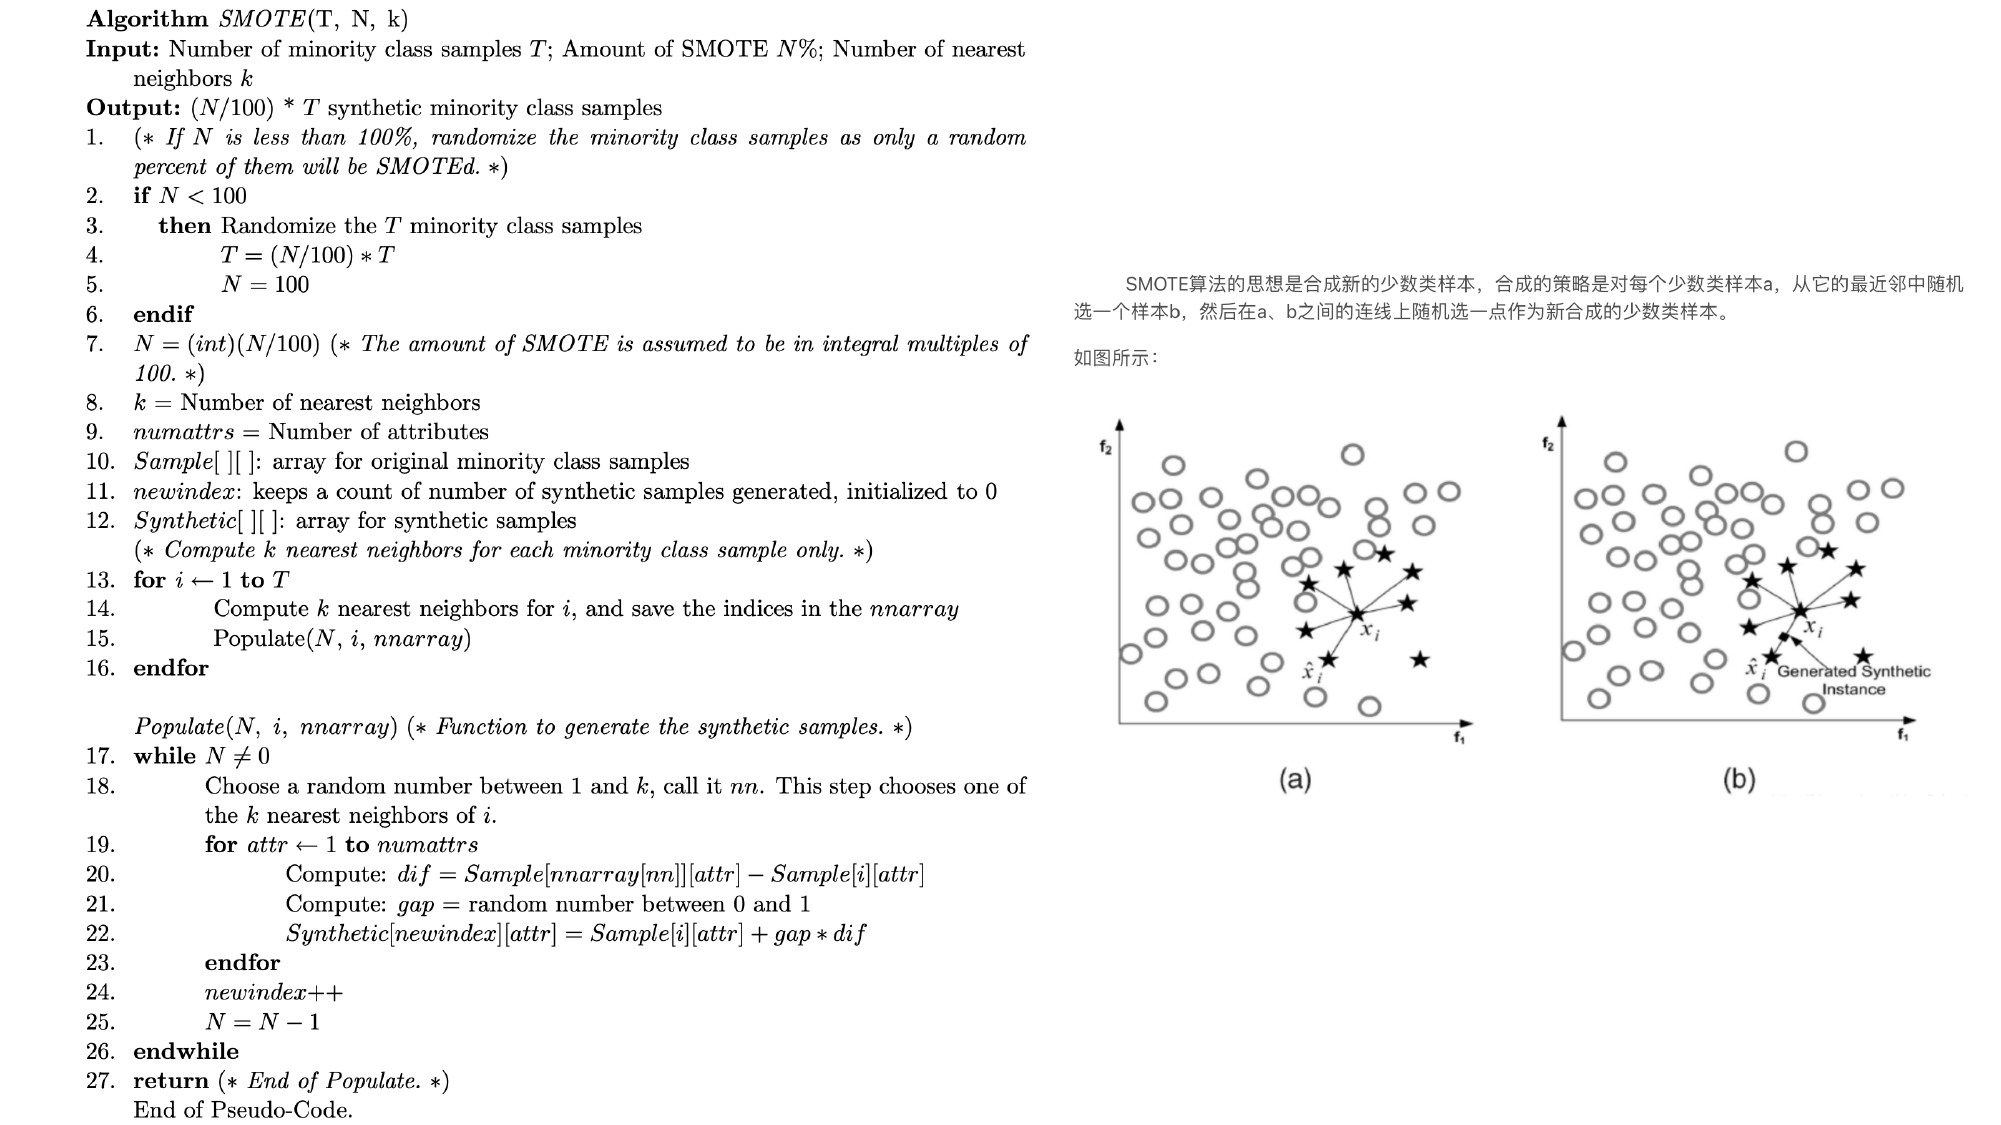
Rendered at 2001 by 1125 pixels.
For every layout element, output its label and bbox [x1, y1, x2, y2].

picture [1059, 256, 1967, 796]
picture [70, 0, 1043, 1125]
